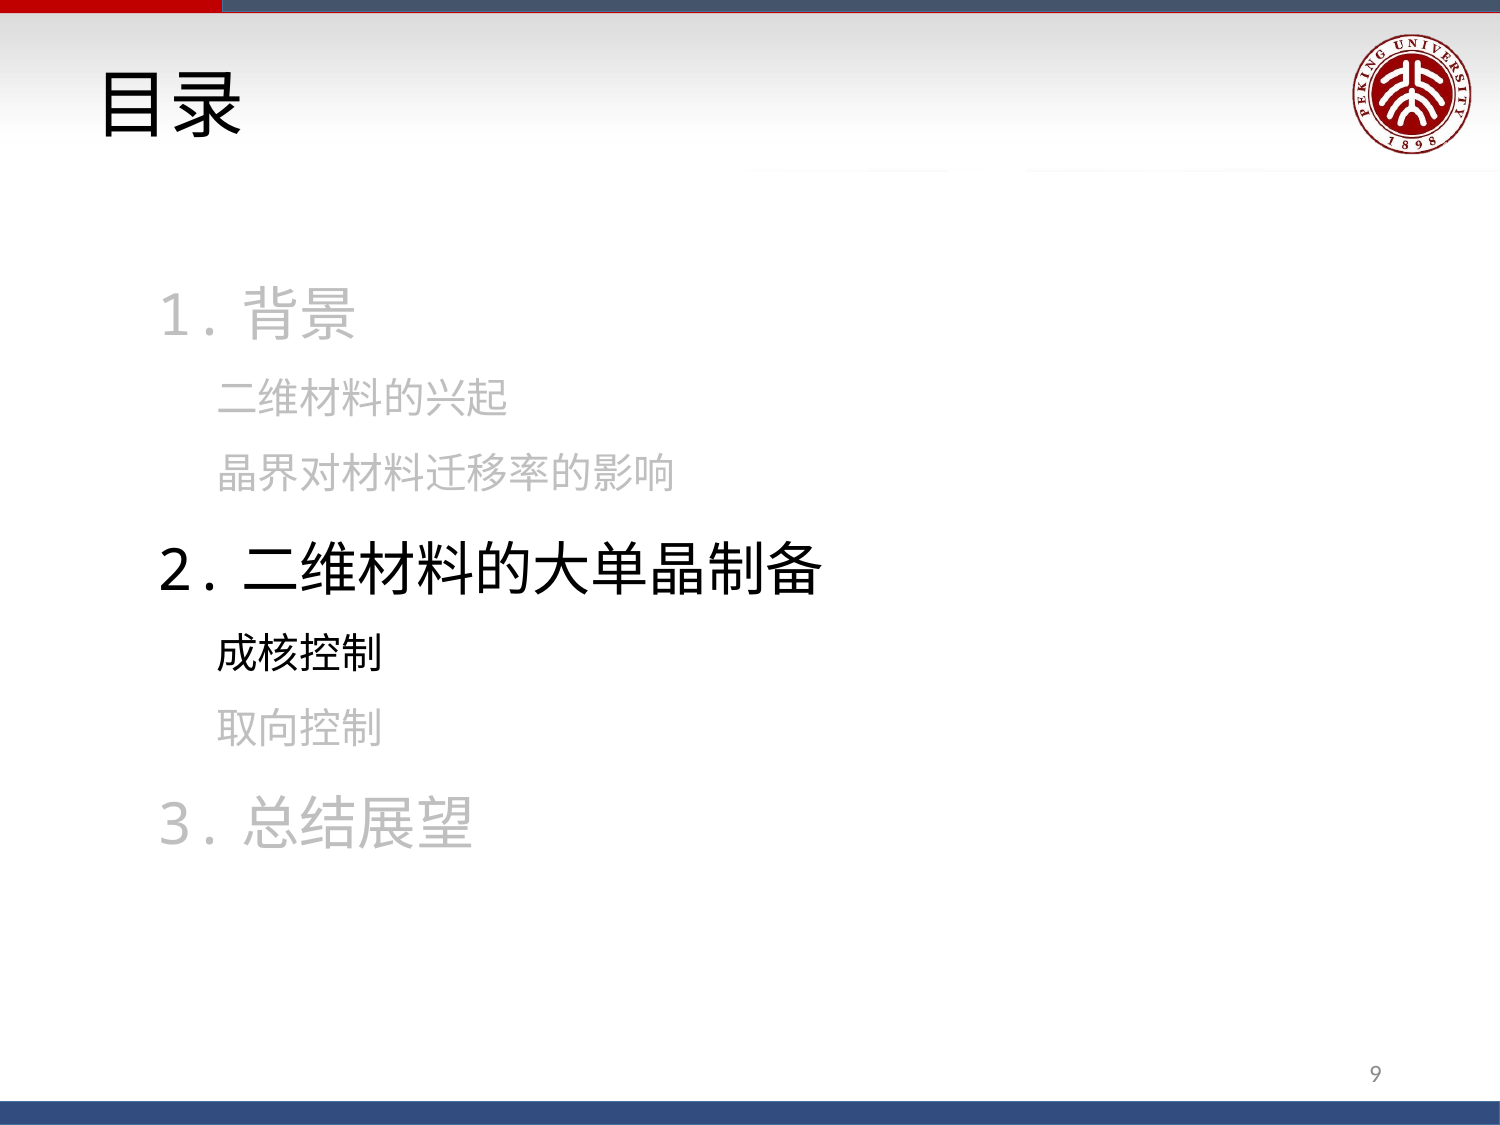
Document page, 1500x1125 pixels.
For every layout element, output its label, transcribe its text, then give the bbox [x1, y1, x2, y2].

picture [0, 14, 1500, 172]
slide_number 9 [1059, 1042, 1397, 1103]
text_box 1.背景 二维材料的兴起 晶界对材料迁移率的影响 2.二维材料的大单晶制备 成核控制 取向控制 3.总结展望 [142, 234, 1337, 864]
text_box [0, 540, 1274, 1076]
text_box 目录 [79, 49, 411, 155]
